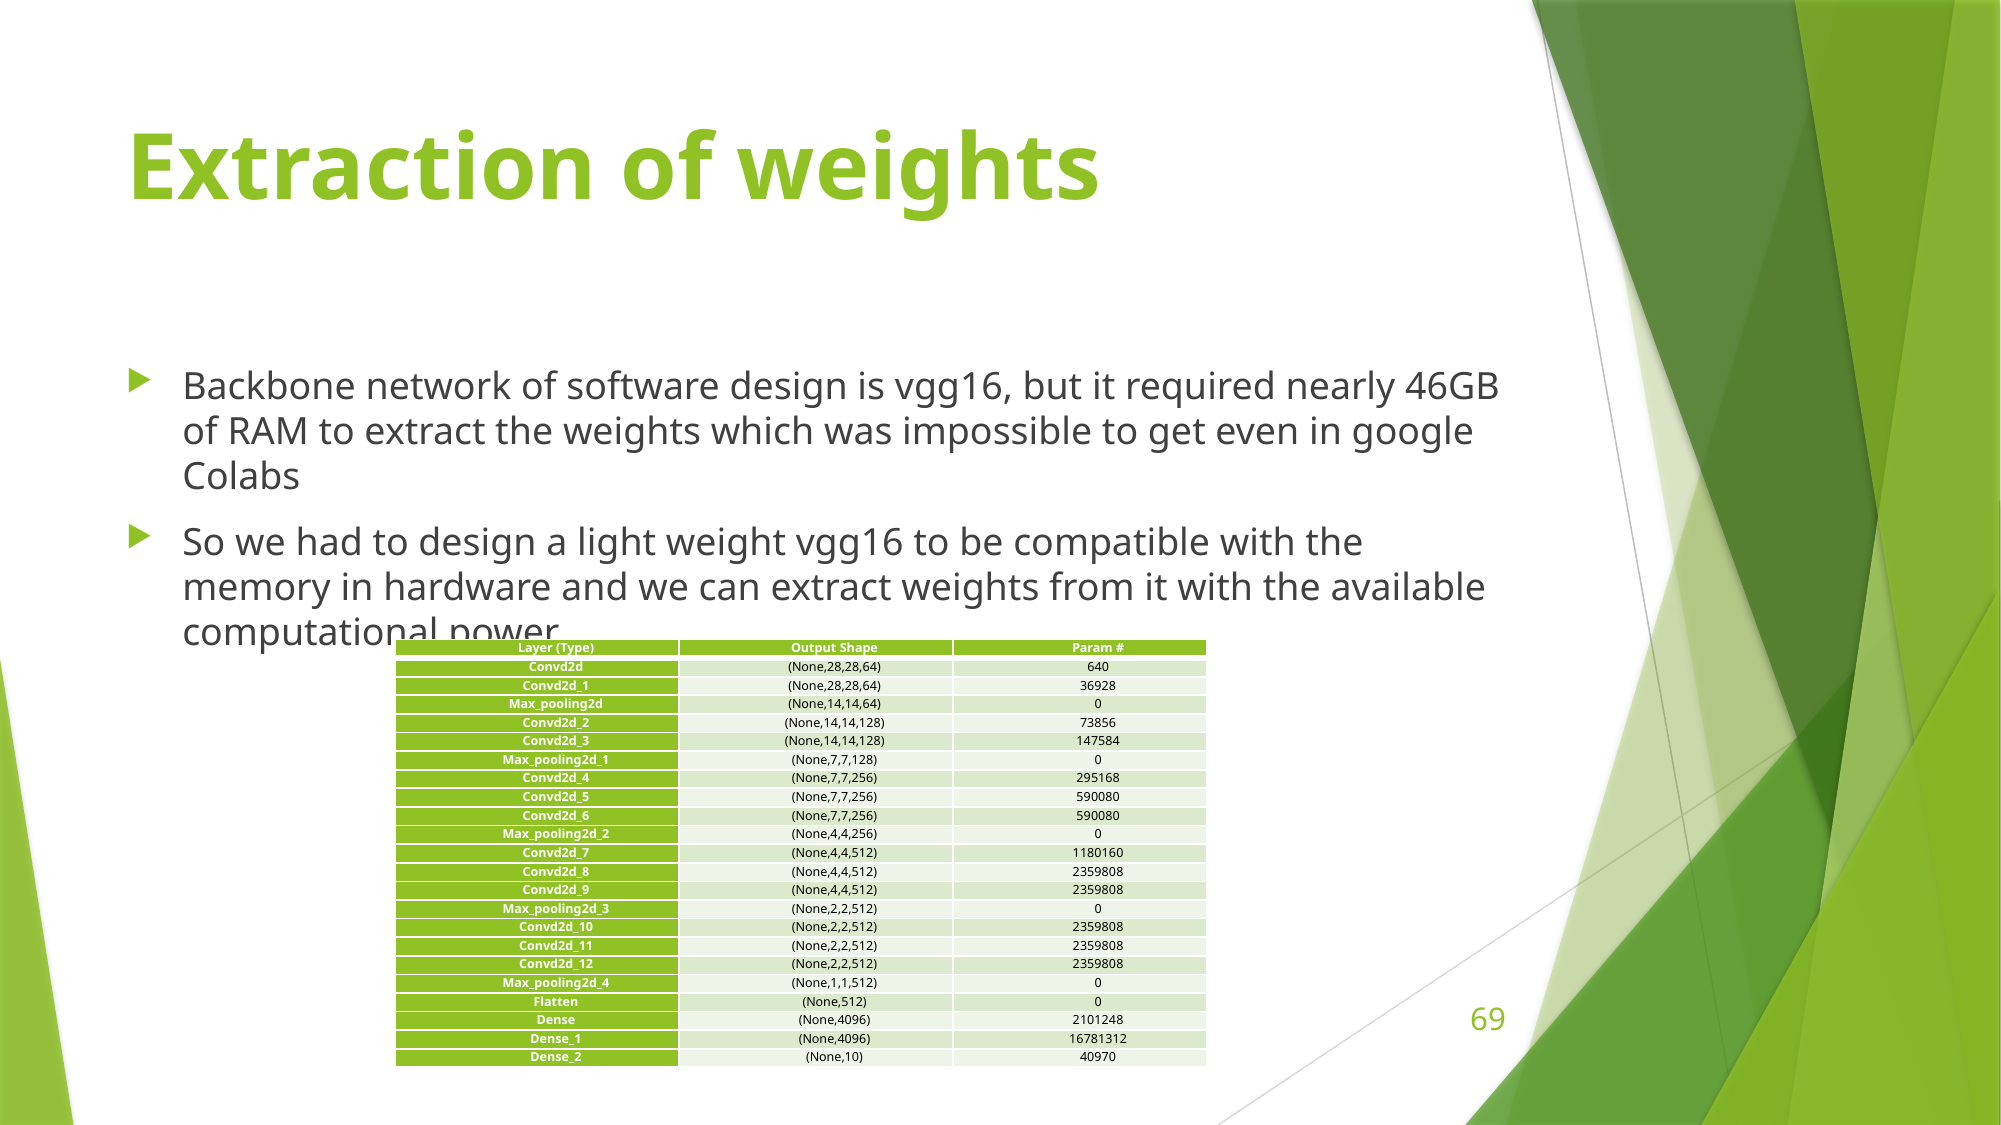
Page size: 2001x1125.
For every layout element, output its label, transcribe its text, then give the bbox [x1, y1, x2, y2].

table_cell 295168 [954, 771, 1206, 787]
table_cell 0 [954, 975, 1206, 992]
table_header Param # [954, 640, 1206, 655]
table_cell Convd2d_5 [396, 789, 678, 806]
table_cell Convd2d_2 [396, 715, 678, 732]
table_cell (None,4096) [680, 1031, 952, 1048]
table_cell Convd2d_6 [396, 808, 678, 825]
table_cell 640 [954, 661, 1206, 676]
table_cell (None,4,4,512) [680, 864, 952, 881]
table_cell 40970 [954, 1050, 1206, 1066]
table_cell 2359808 [954, 938, 1206, 955]
table_cell (None,7,7,256) [680, 808, 952, 825]
table_cell Convd2d_3 [396, 733, 678, 750]
table_cell Max_pooling2d [396, 696, 678, 713]
table_cell 73856 [954, 715, 1206, 732]
table_cell (None,4,4,512) [680, 882, 952, 899]
table_cell 2359808 [954, 864, 1206, 881]
slide_number 69 [1409, 991, 1522, 1051]
table_cell (None,14,14,128) [680, 715, 952, 732]
table_cell (None,28,28,64) [680, 661, 952, 676]
table_cell (None,7,7,256) [680, 789, 952, 806]
table_cell 2359808 [954, 957, 1206, 974]
table_cell 2359808 [954, 919, 1206, 936]
table_cell 0 [954, 826, 1206, 843]
table_cell Convd2d_8 [396, 864, 678, 881]
table_cell 2359808 [954, 882, 1206, 899]
table_cell (None,1,1,512) [680, 975, 952, 992]
table_cell (None,14,14,128) [680, 733, 952, 750]
table_cell (None,4,4,512) [680, 845, 952, 862]
table_cell (None,4,4,256) [680, 826, 952, 843]
table_cell Convd2d [396, 661, 678, 676]
table_cell Dense_1 [396, 1031, 678, 1048]
table_header Layer (Type) [396, 640, 678, 655]
table_cell Dense [396, 1012, 678, 1029]
table_cell 0 [954, 752, 1206, 769]
table_cell 590080 [954, 808, 1206, 825]
table_cell Max_pooling2d_1 [396, 752, 678, 769]
table_cell 147584 [954, 733, 1206, 750]
table_cell 36928 [954, 678, 1206, 694]
table_cell 1180160 [954, 845, 1206, 862]
table_cell (None,10) [680, 1050, 952, 1066]
table_cell Convd2d_4 [396, 771, 678, 787]
table_cell 16781312 [954, 1031, 1206, 1048]
table_cell (None,2,2,512) [680, 901, 952, 918]
table_cell (None,4096) [680, 1012, 952, 1029]
table_cell (None,2,2,512) [680, 919, 952, 936]
table_cell (None,7,7,128) [680, 752, 952, 769]
table_cell Convd2d_10 [396, 919, 678, 936]
table_cell (None,2,2,512) [680, 938, 952, 955]
table_header Output Shape [680, 640, 952, 655]
table_cell Max_pooling2d_3 [396, 901, 678, 918]
table_cell 0 [954, 901, 1206, 918]
table_cell Convd2d_12 [396, 957, 678, 974]
table_cell Convd2d_11 [396, 938, 678, 955]
table_cell Convd2d_9 [396, 882, 678, 899]
table_cell 0 [954, 994, 1206, 1011]
table_cell 2101248 [954, 1012, 1206, 1029]
table_cell 590080 [954, 789, 1206, 806]
table_cell (None,512) [680, 994, 952, 1011]
table_cell (None,2,2,512) [680, 957, 952, 974]
table_cell (None,7,7,256) [680, 771, 952, 787]
table_cell Max_pooling2d_2 [396, 826, 678, 843]
title Extraction of weights [111, 99, 1522, 317]
table_cell 0 [954, 696, 1206, 713]
table_cell Convd2d_7 [396, 845, 678, 862]
list Backbone network of software design is vgg16, but it required nearly 46GB of RAM to extract the weights which was impossible to get even in google Colabs So we had to design a light weight vgg16 to be compatible with the memory in hardware and we can extract weights from it with the available computational power [111, 354, 1522, 992]
table_cell Max_pooling2d_4 [396, 975, 678, 992]
table_cell (None,14,14,64) [680, 696, 952, 713]
table_cell Flatten [396, 994, 678, 1011]
table_cell Convd2d_1 [396, 678, 678, 694]
table_cell (None,28,28,64) [680, 678, 952, 694]
table_cell Dense_2 [396, 1050, 678, 1066]
